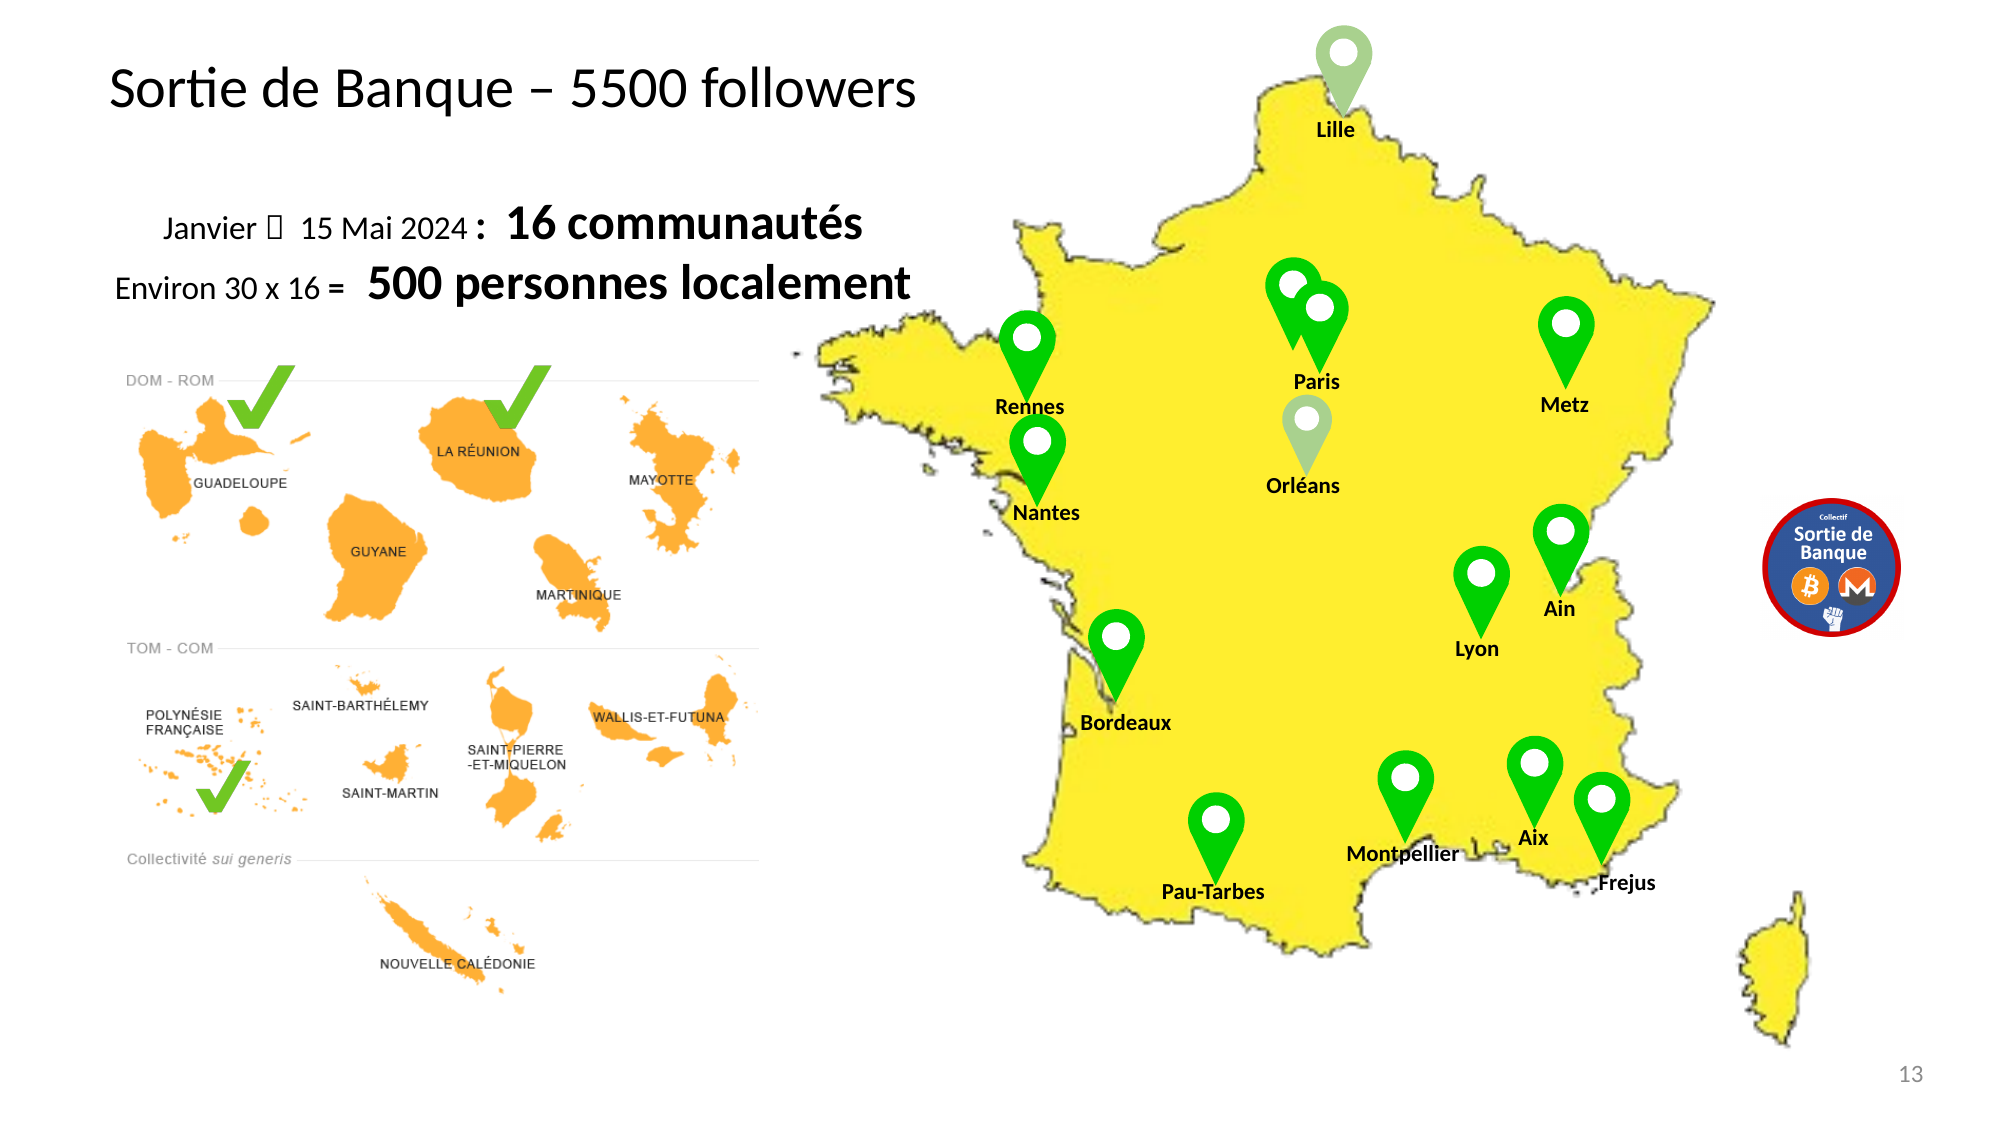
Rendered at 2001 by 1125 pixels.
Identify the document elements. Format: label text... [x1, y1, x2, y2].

text_box Sortie de Banque – 5500 followers Janvier  15 Mai 2024 : 16 communautés Environ 30 x 16 = 500 personnes localement [50, 41, 581, 317]
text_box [1316, 25, 1377, 110]
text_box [1089, 608, 1149, 694]
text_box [1576, 771, 1635, 857]
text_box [1491, 735, 1576, 858]
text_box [1408, 545, 1546, 669]
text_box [1538, 295, 1599, 381]
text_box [1292, 280, 1353, 365]
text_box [999, 310, 1060, 395]
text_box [1188, 792, 1249, 877]
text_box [1533, 503, 1594, 589]
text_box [126, 358, 759, 996]
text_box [1247, 394, 1359, 506]
picture [581, 22, 2000, 1103]
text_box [1266, 256, 1326, 342]
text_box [1010, 413, 1070, 499]
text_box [1328, 750, 1478, 875]
